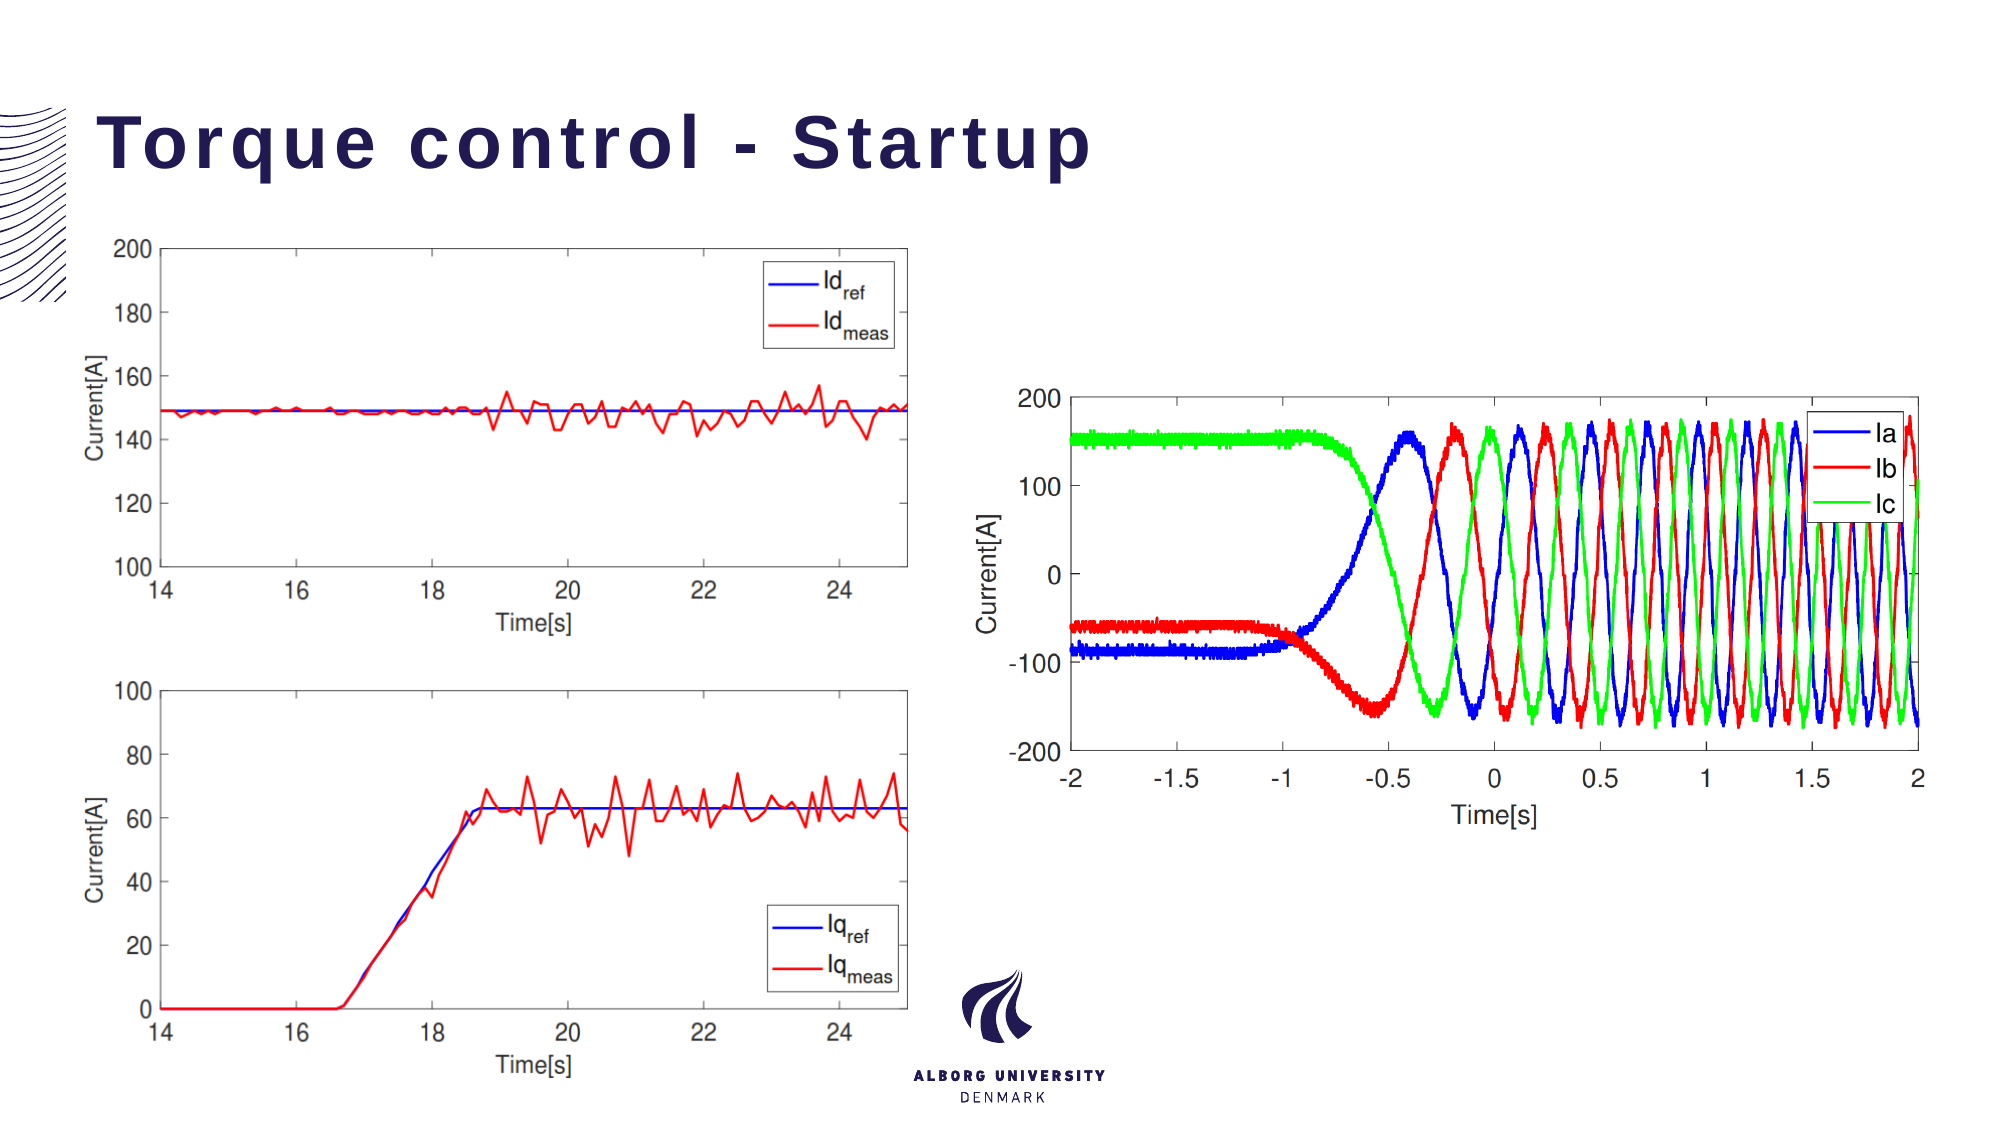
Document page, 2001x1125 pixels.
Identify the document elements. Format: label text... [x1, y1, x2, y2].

picture [973, 383, 1930, 832]
picture [81, 235, 912, 1084]
title Torque control - Startup [96, 62, 1105, 329]
